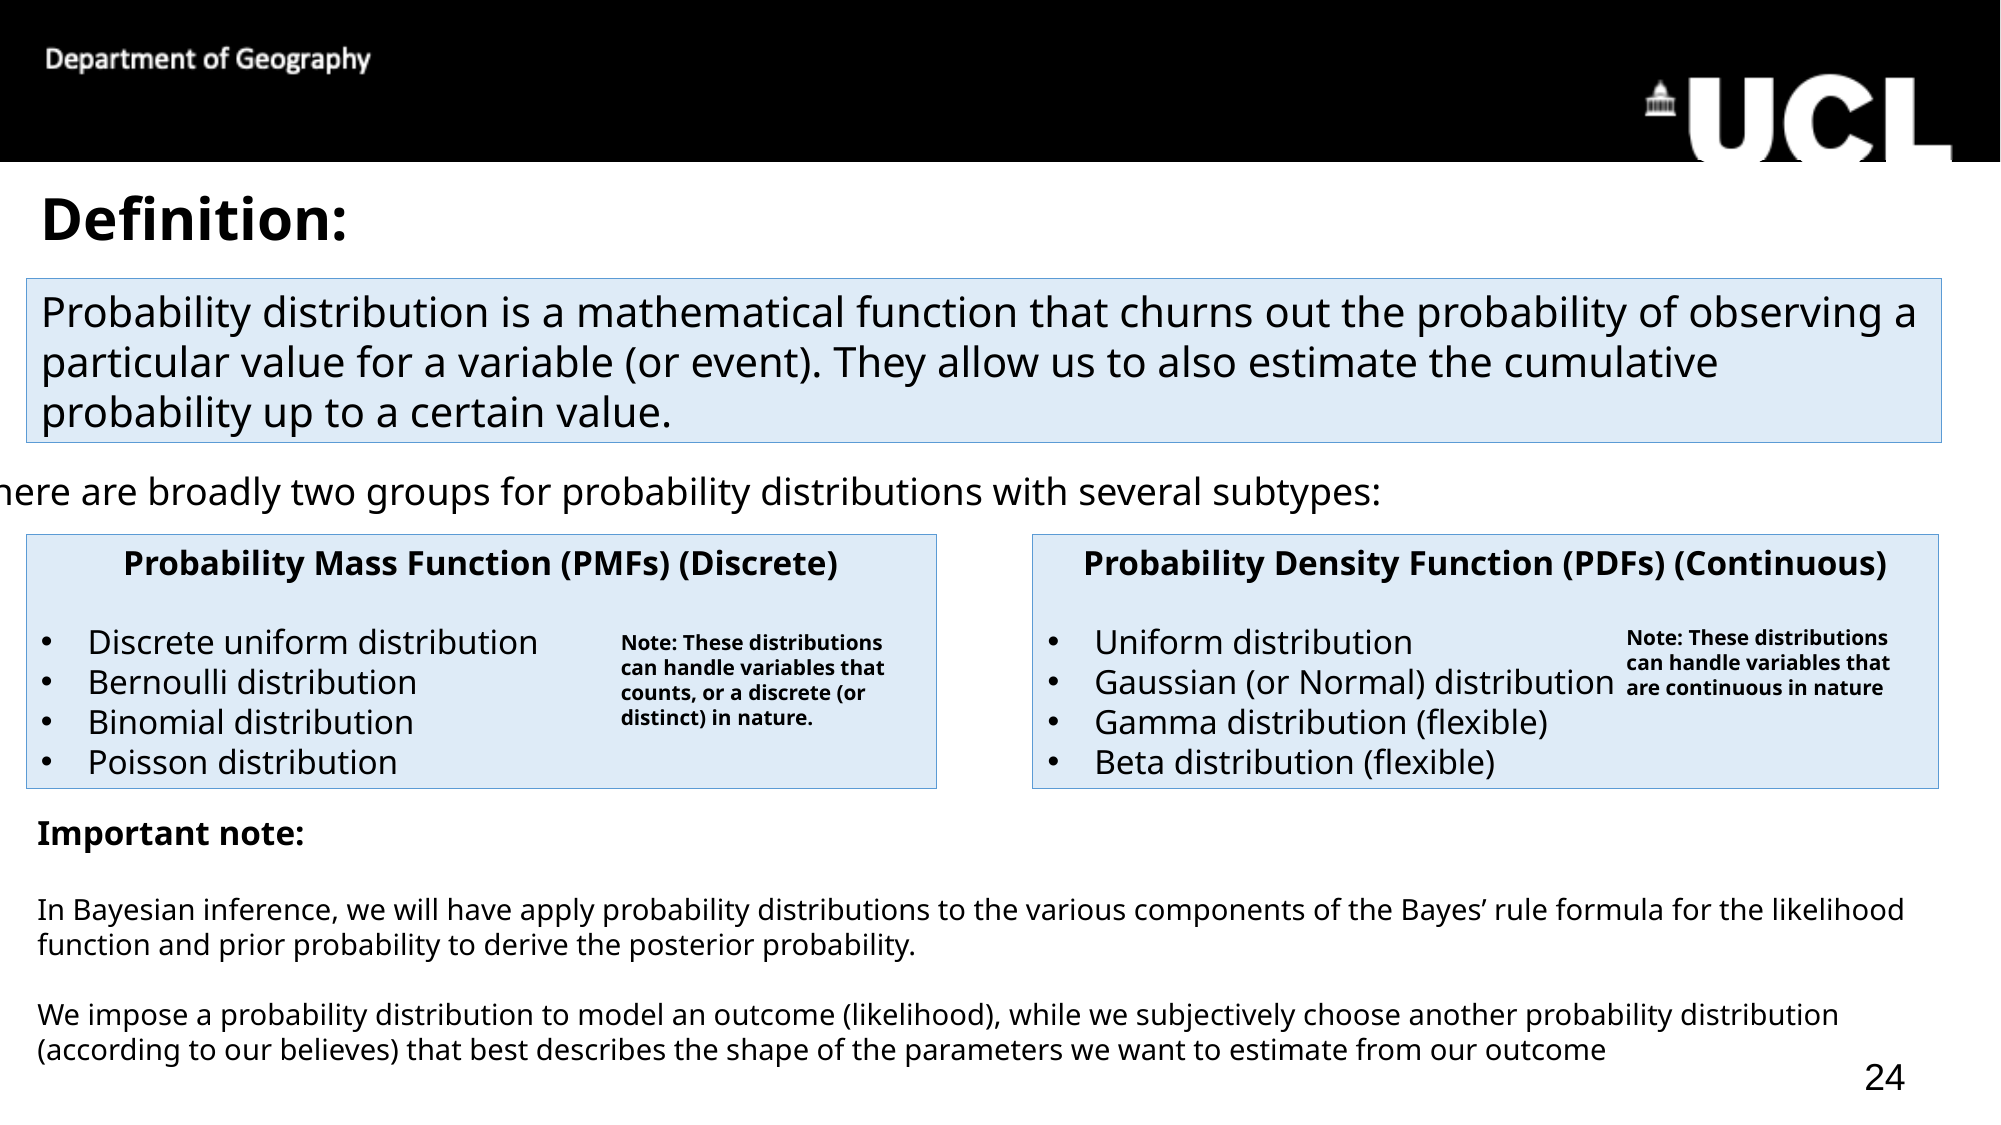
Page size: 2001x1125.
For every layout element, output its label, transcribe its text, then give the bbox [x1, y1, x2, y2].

text_box Note: These distributions can handle variables that are continuous in nature [1611, 617, 1942, 708]
text_box Note: These distributions can handle variables that counts, or a discrete (or distinct) in nature. [606, 622, 937, 737]
text_box Important note: In Bayesian inference, we will have apply probability distributions to the various components of the Bayes’ rule formula for the likelihood function and prior probability to derive the posterior probability. We impose a probability distribution to model an outcome (likelihood), while we subjectively choose another probability distribution (according to our believes) that best describes the shape of the parameters we want to estimate from our outcome [22, 804, 1939, 1074]
text_box There are broadly two groups for probability distributions with several subtypes: [0, 460, 1398, 521]
text_box Probability distribution is a mathematical function that churns out the probability of observing a particular value for a variable (or event). They allow us to also estimate the cumulative probability up to a certain value. [26, 278, 1942, 443]
text_box Definition: [26, 182, 1566, 278]
picture [0, 0, 2000, 160]
text_box Probability Density Function (PDFs) (Continuous) Uniform distribution Gaussian (or Normal) distribution Gamma distribution (flexible) Beta distribution (flexible) [1032, 534, 1939, 789]
text_box Probability Mass Function (PMFs) (Discrete) Discrete uniform distribution Bernoulli distribution Binomial distribution Poisson distribution [26, 534, 937, 789]
